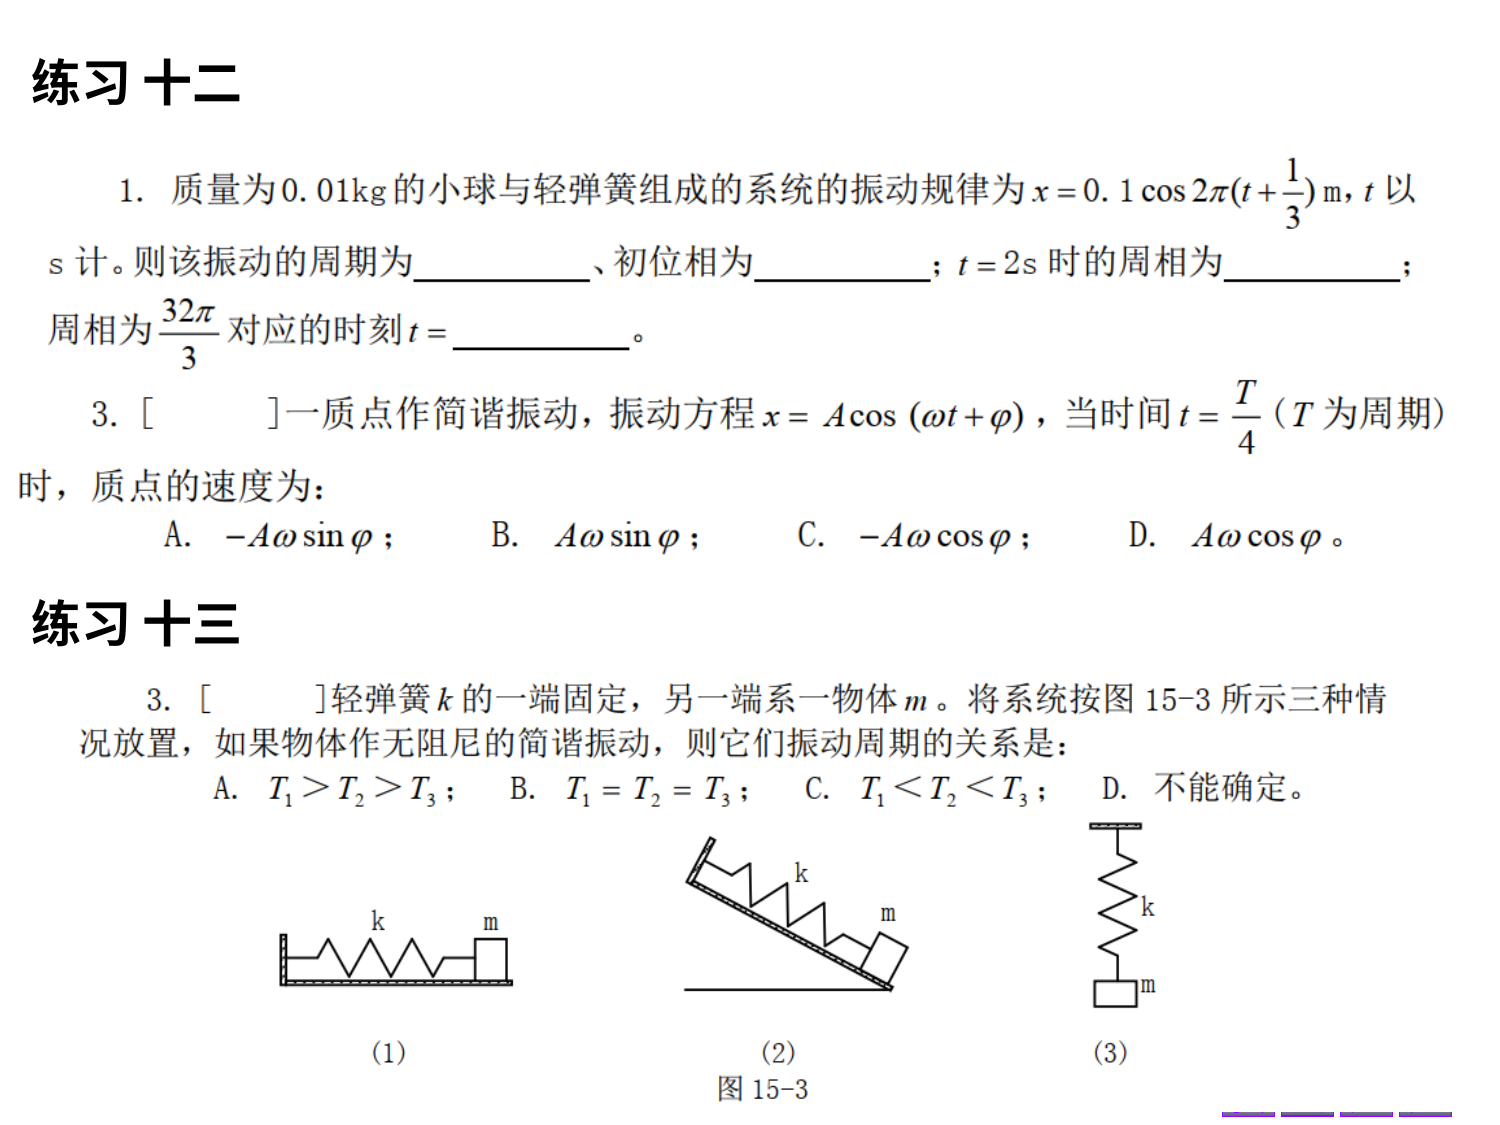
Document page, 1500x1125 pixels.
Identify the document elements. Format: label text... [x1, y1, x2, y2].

picture [0, 124, 1489, 562]
text_box 练习 十二 [16, 44, 341, 119]
picture [16, 681, 1469, 1112]
text_box 练习 十三 [16, 585, 341, 661]
